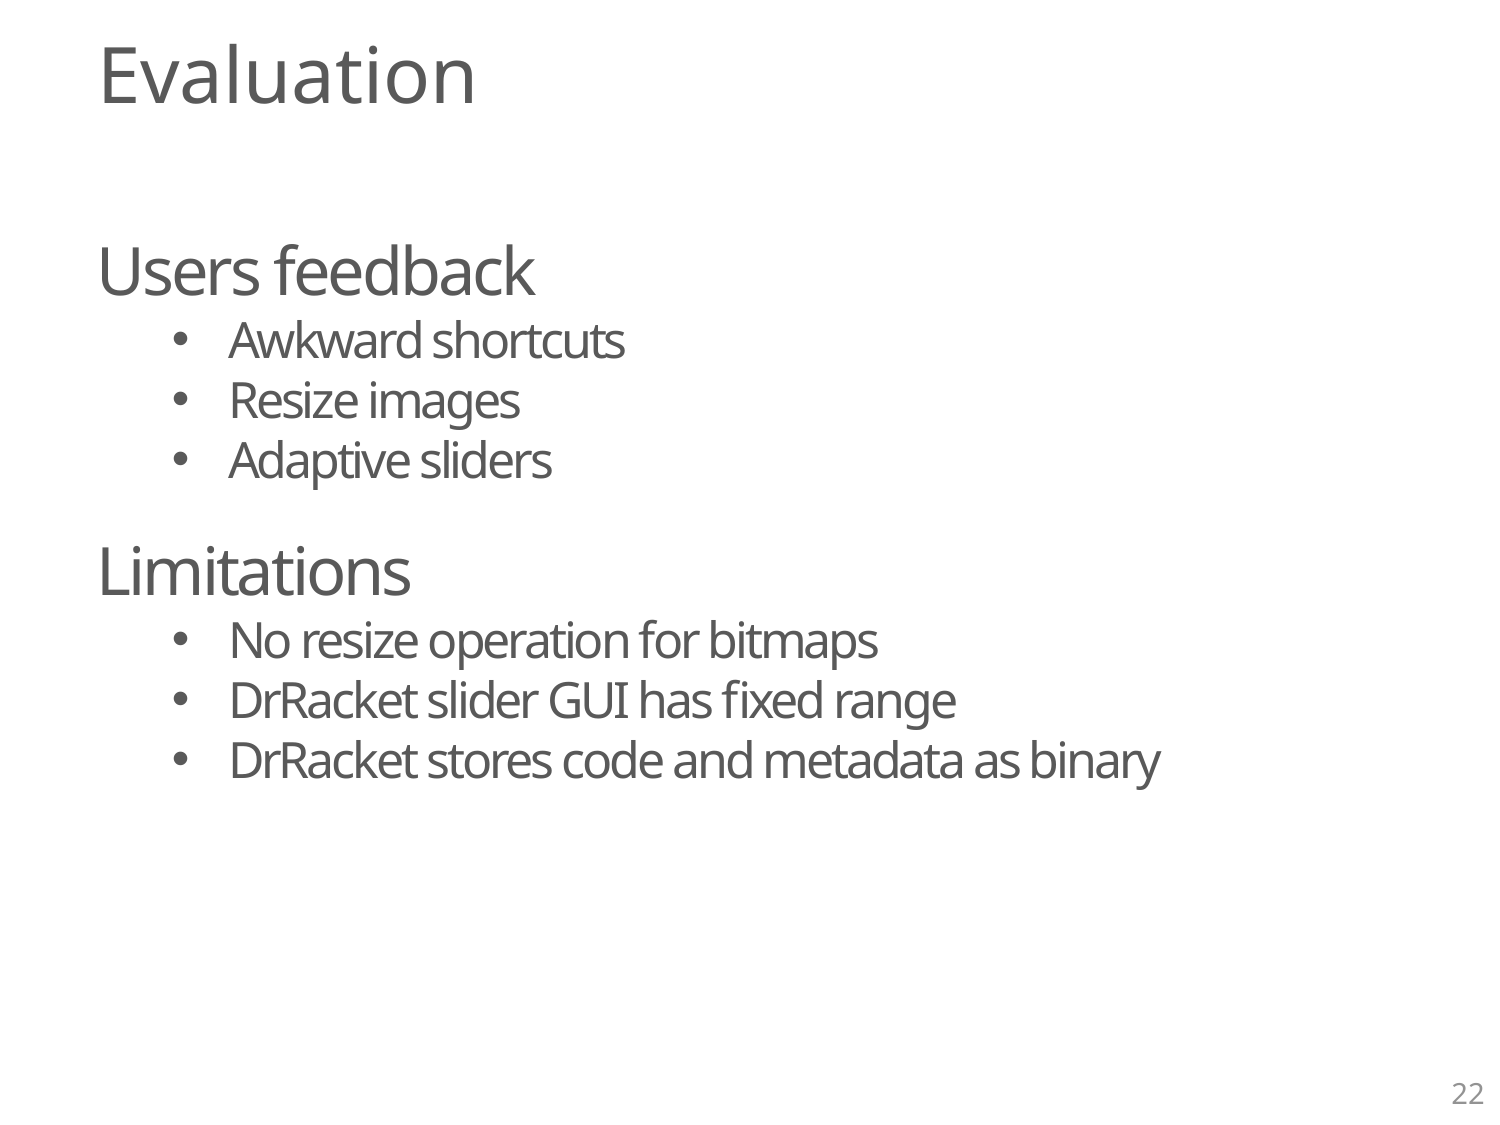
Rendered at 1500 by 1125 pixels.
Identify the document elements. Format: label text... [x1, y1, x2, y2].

title Evaluation [82, 28, 1337, 129]
slide_number 22 [1162, 1065, 1500, 1125]
text_box Users feedback Awkward shortcuts Resize images Adaptive sliders Limitations No resize operation for bitmaps DrRacket slider GUI has fixed range DrRacket stores code and metadata as binary [82, 181, 1356, 796]
